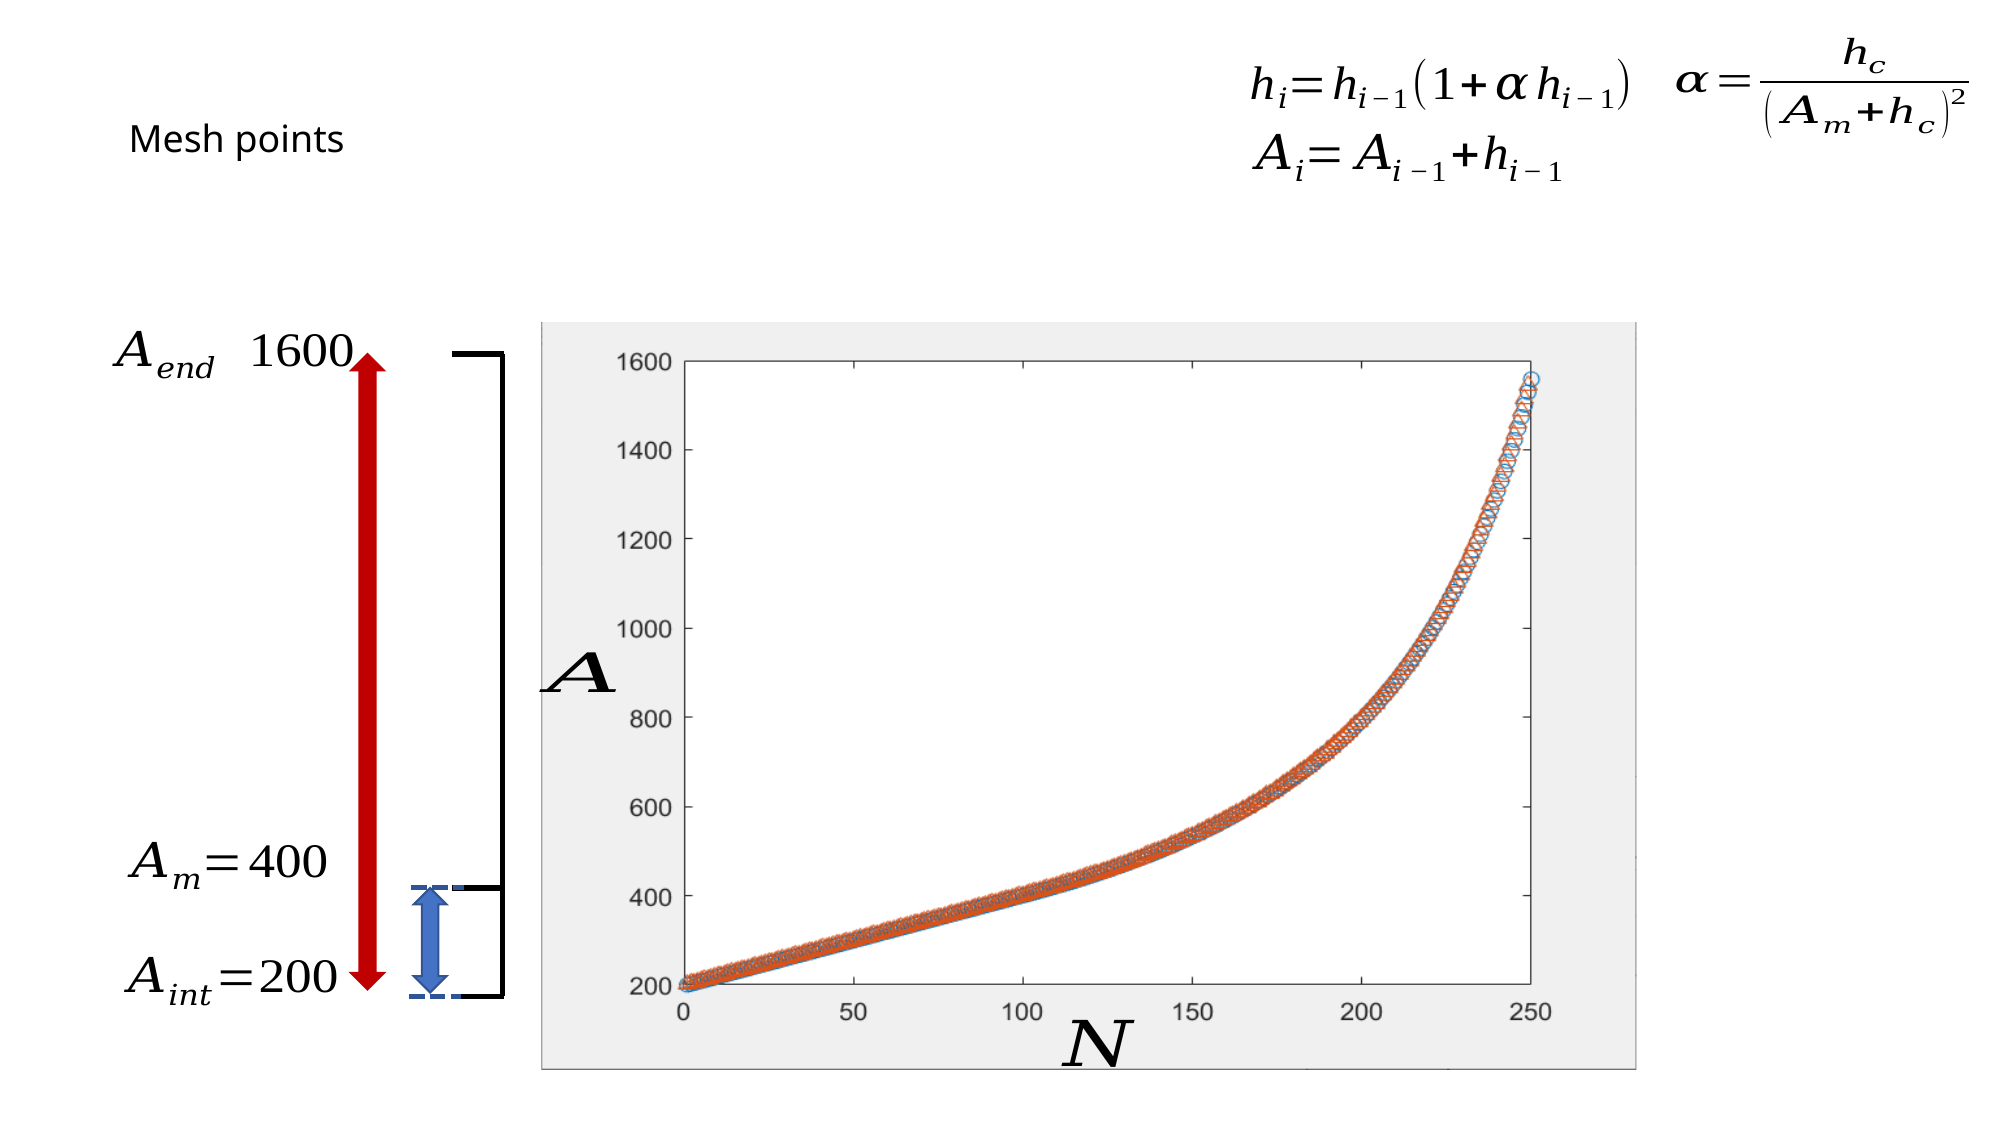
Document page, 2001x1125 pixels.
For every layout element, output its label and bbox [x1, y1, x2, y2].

text_box [348, 352, 387, 675]
picture [541, 322, 1637, 1070]
text_box [348, 676, 387, 991]
text_box [411, 886, 450, 994]
